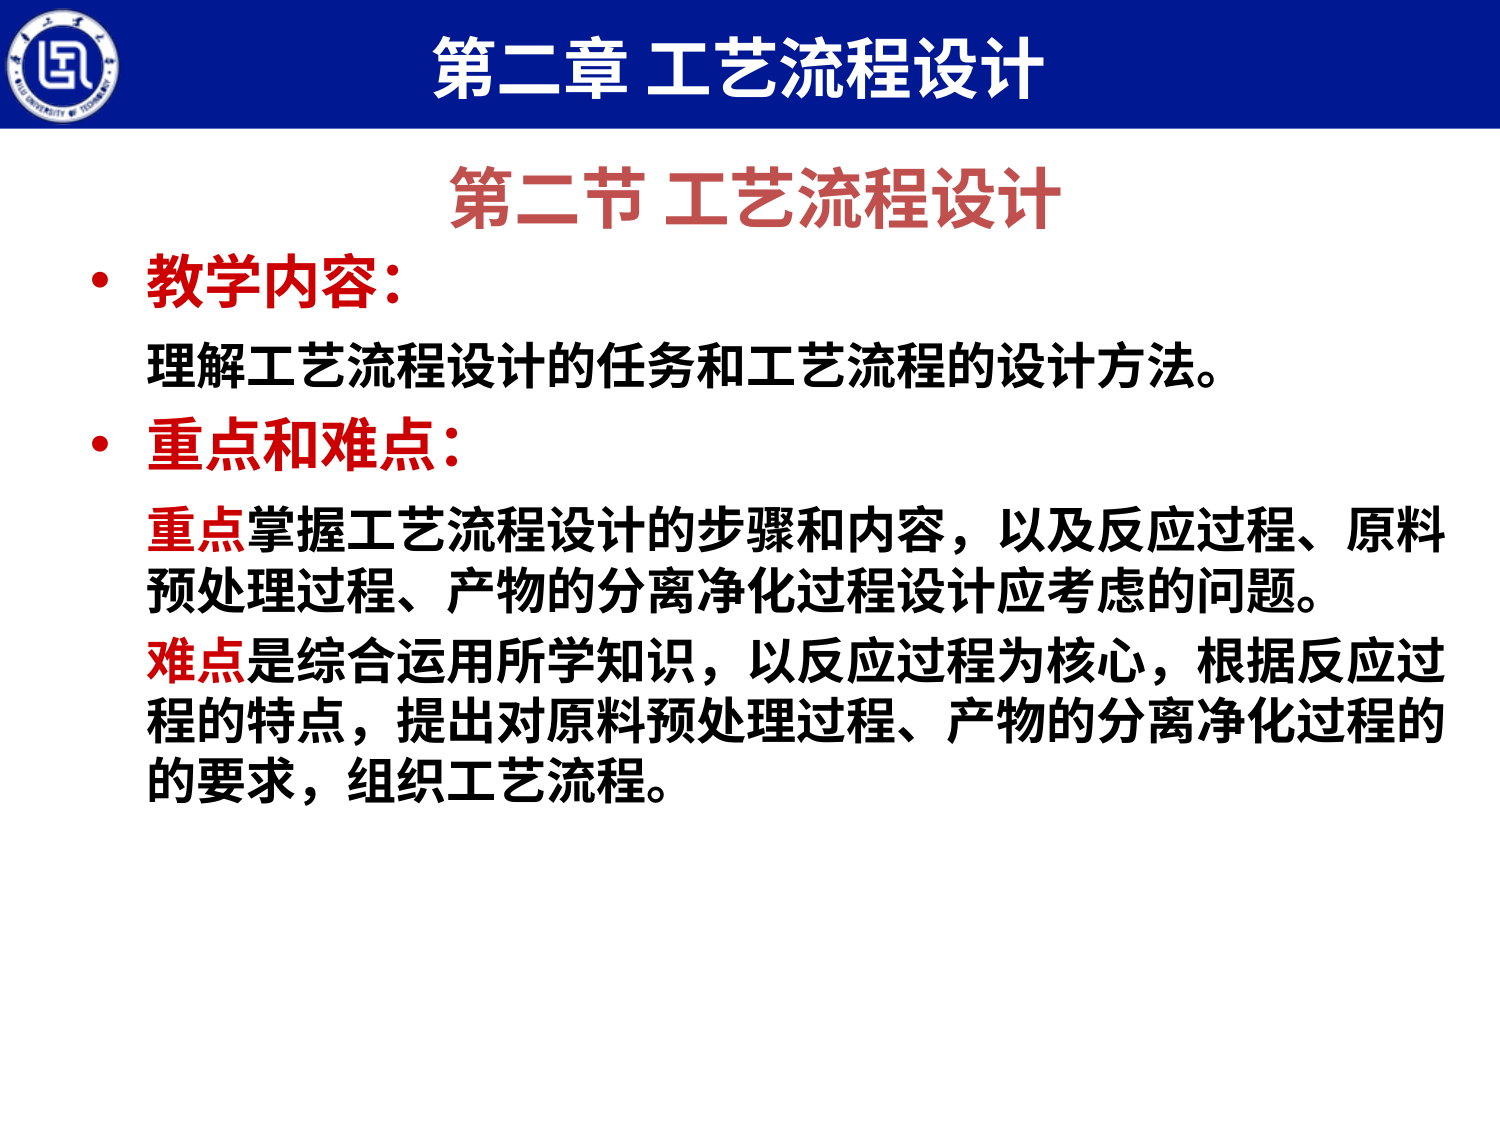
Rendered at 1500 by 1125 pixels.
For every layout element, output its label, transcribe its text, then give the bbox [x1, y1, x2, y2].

text_box 第二章 工艺流程设计 [58, 19, 1418, 115]
text_box 第二节 工艺流程设计 [412, 149, 1100, 237]
picture [1, 7, 123, 126]
text_box 教学内容： 理解工艺流程设计的任务和工艺流程的设计方法。 重点和难点： 重点掌握工艺流程设计的步骤和内容，以及反应过程、原料预处理过程、产物的分离净化过程设计应考虑的问题。 难点是综合运用所学知识，以反应过程为核心，根据反应过程的特点，提出对原料预处理过程、产物的分离净化过程的的要求，组织工艺流程。 [75, 237, 1463, 988]
